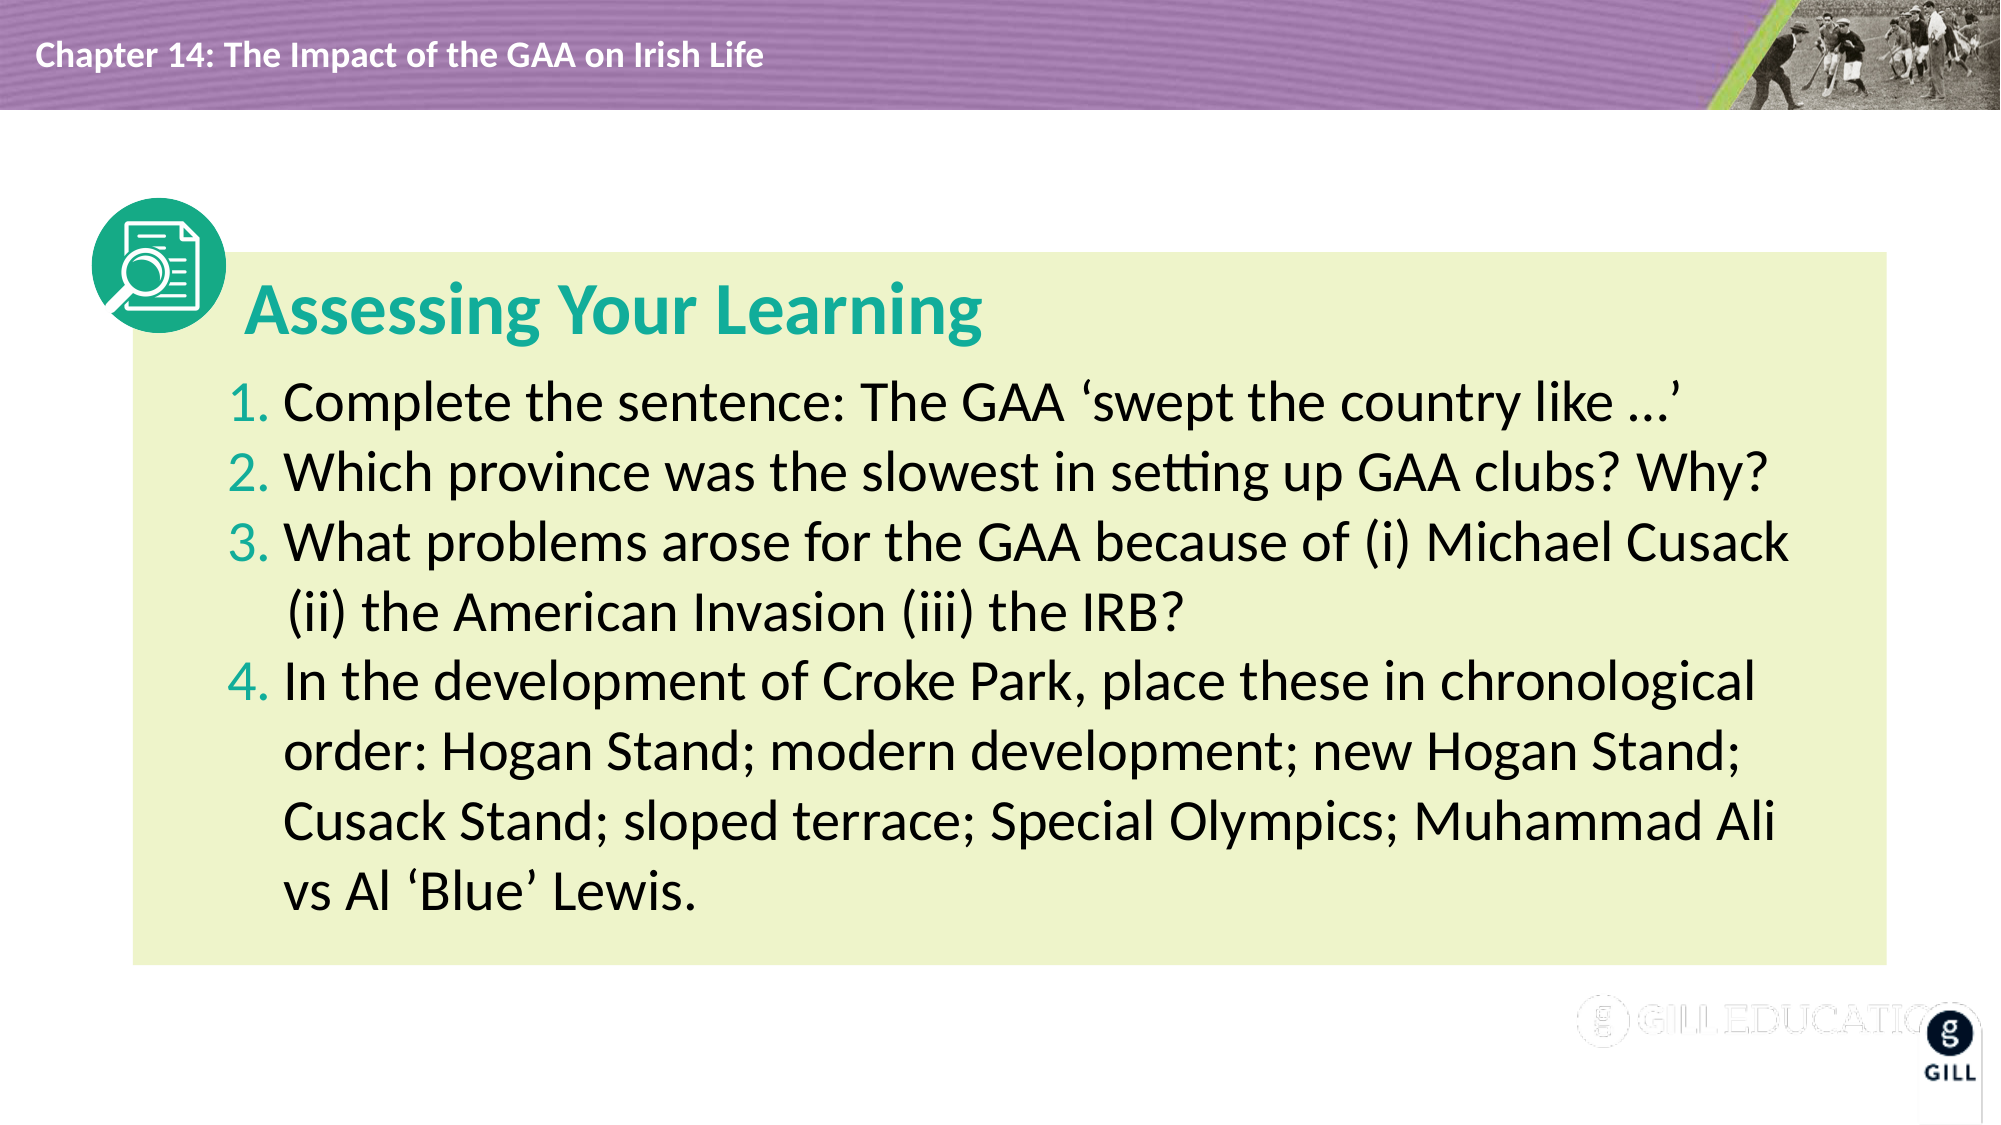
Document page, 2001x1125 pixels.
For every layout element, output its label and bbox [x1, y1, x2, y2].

picture [1371, 647, 2001, 1125]
picture [0, 0, 2000, 110]
text_box [72, 176, 1887, 966]
